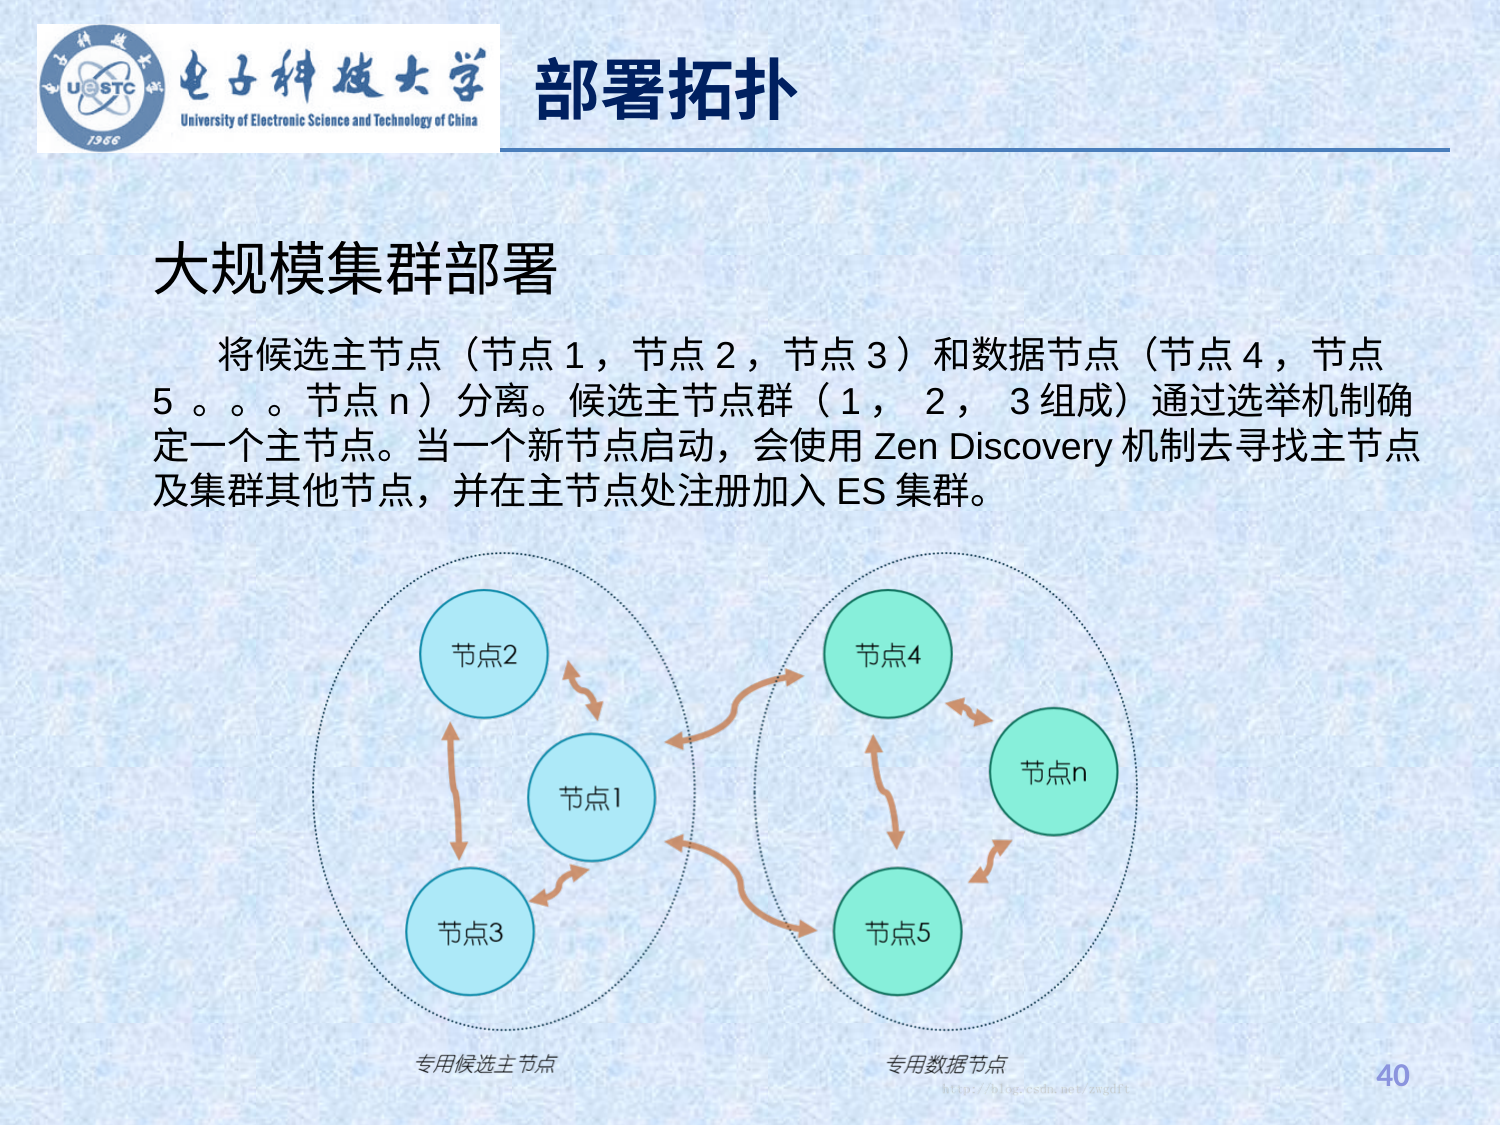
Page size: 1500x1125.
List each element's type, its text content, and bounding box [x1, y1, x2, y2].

picture [0, 0, 1500, 1125]
text_box 大规模集群部署 将候选主节点（节点1，节点2，节点3）和数据节点（节点4，节点5 。。。节点n）分离。候选主节点群（1， 2， 3组成）通过选举机制确定一个主节点。当一个新节点启动，会使用Zen Discovery机制去寻找主节点及集群其他节点，并在主节点处注册加入ES集群。 [137, 224, 1450, 520]
text_box 部署拓扑 [518, 41, 1432, 136]
slide_number 40 [1141, 1042, 1425, 1103]
